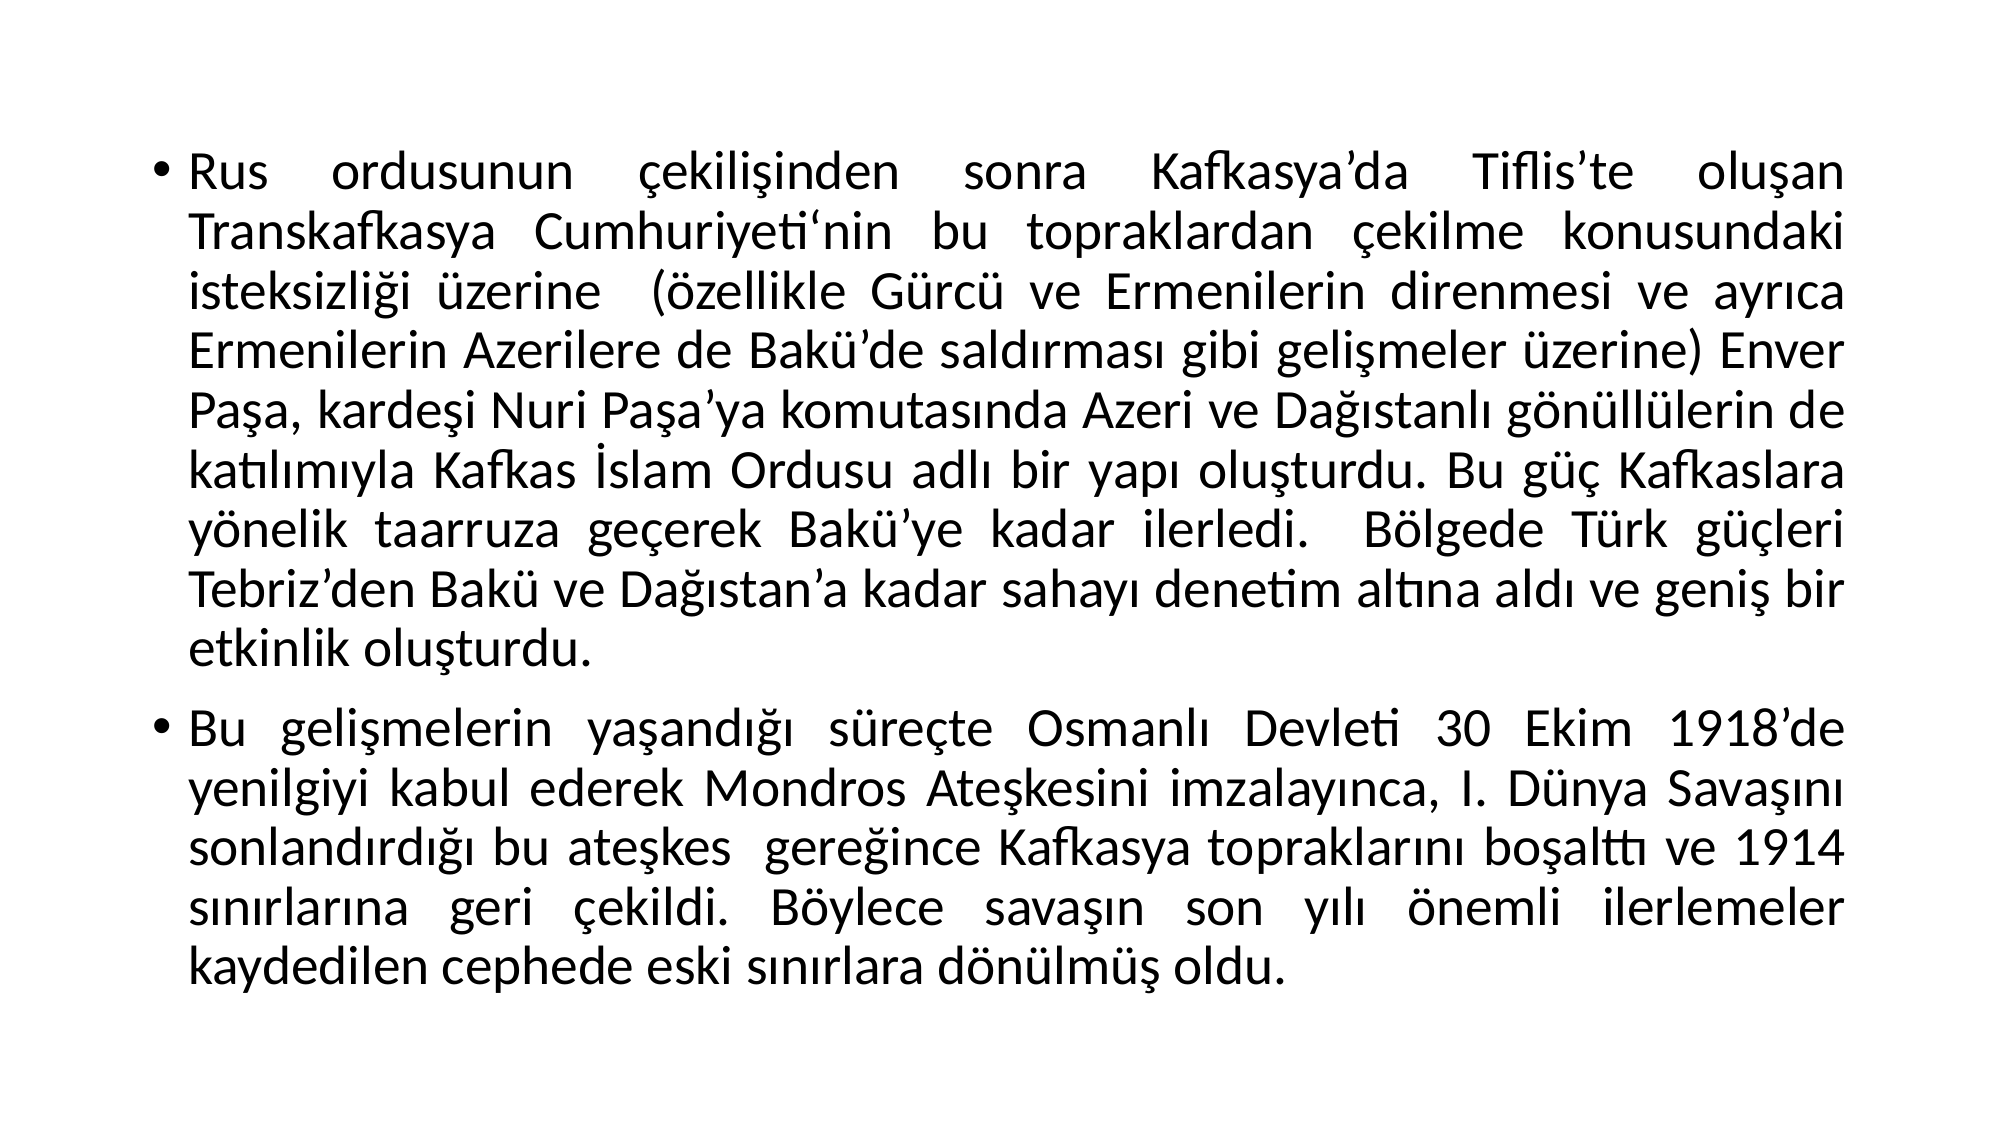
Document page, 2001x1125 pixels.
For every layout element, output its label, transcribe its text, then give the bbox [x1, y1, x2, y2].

list Rus ordusunun çekilişinden sonra Kafkasya’da Tiflis’te oluşan Transkafkasya Cumhuriyeti‘nin bu topraklardan çekilme konusundaki isteksizliği üzerine (özellikle Gürcü ve Ermenilerin direnmesi ve ayrıca Ermenilerin Azerilere de Bakü’de saldırması gibi gelişmeler üzerine) Enver Paşa, kardeşi Nuri Paşa’ya komutasında Azeri ve Dağıstanlı gönüllülerin de katılımıyla Kafkas İslam Ordusu adlı bir yapı oluşturdu. Bu güç Kafkaslara yönelik taarruza geçerek Bakü’ye kadar ilerledi. Bölgede Türk güçleri Tebriz’den Bakü ve Dağıstan’a kadar sahayı denetim altına aldı ve geniş bir etkinlik oluşturdu. Bu gelişmelerin yaşandığı süreçte Osmanlı Devleti 30 Ekim 1918’de yenilgiyi kabul ederek Mondros Ateşkesini imzalayınca, I. Dünya Savaşını sonlandırdığı bu ateşkes gereğince Kafkasya topraklarını boşalttı ve 1914 sınırlarına geri çekildi. Böylece savaşın son yılı önemli ilerlemeler kaydedilen cephede eski sınırlara dönülmüş oldu. [137, 134, 1863, 1014]
